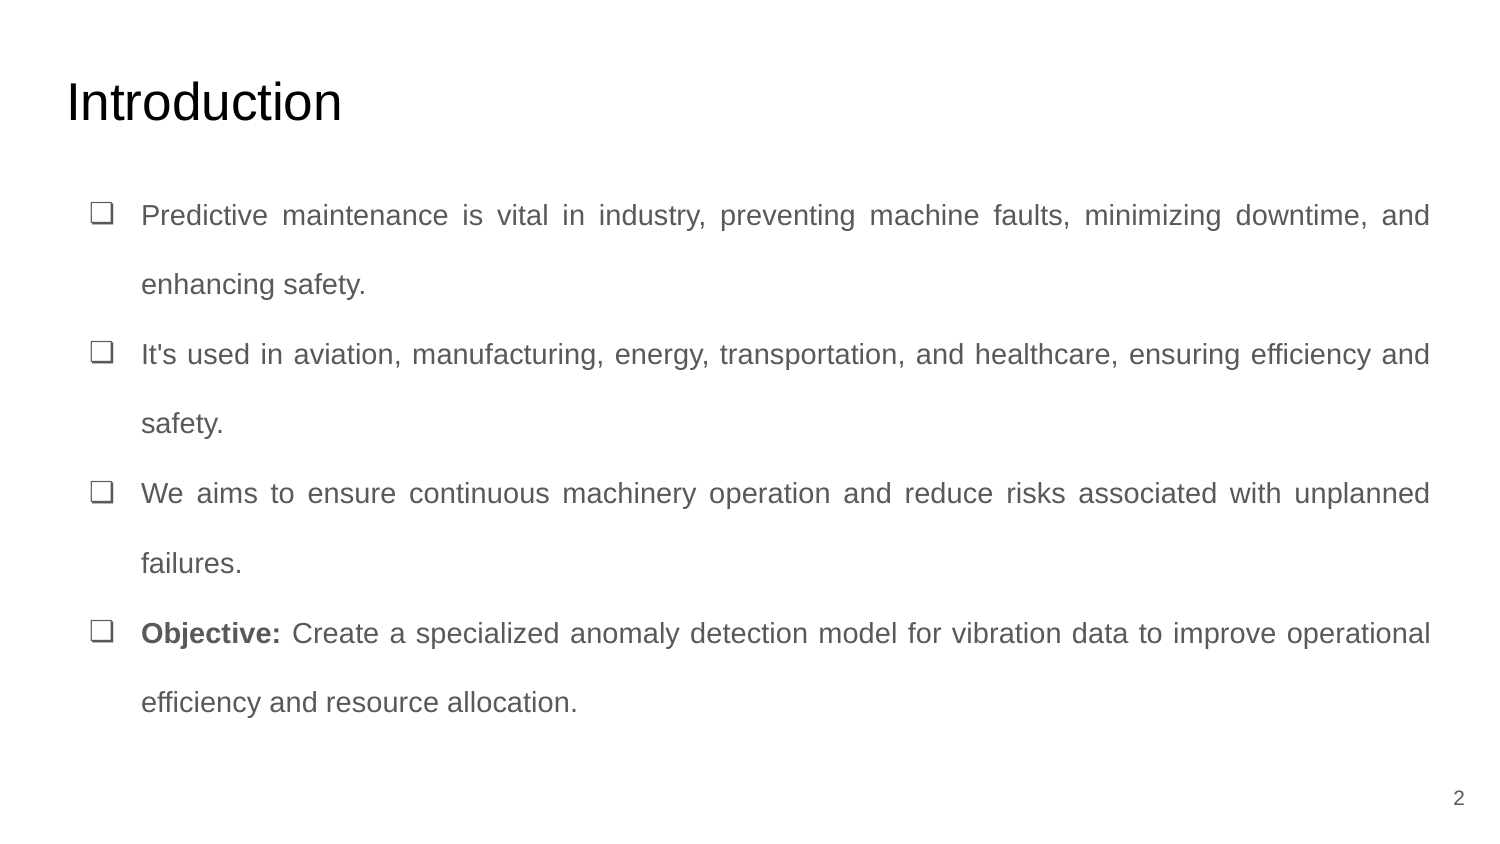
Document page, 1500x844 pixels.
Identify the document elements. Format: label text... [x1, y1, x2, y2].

list Predictive maintenance is vital in industry, preventing machine faults, minimizing downtime, and enhancing safety. It's used in aviation, manufacturing, energy, transportation, and healthcare, ensuring efficiency and safety. We aims to ensure continuous machinery operation and reduce risks associated with unplanned failures. Objective: Create a specialized anomaly detection model for vibration data to improve operational efficiency and resource allocation. [51, 146, 1449, 799]
title Introduction [51, 52, 1449, 146]
slide_number ‹#› [1389, 764, 1480, 830]
